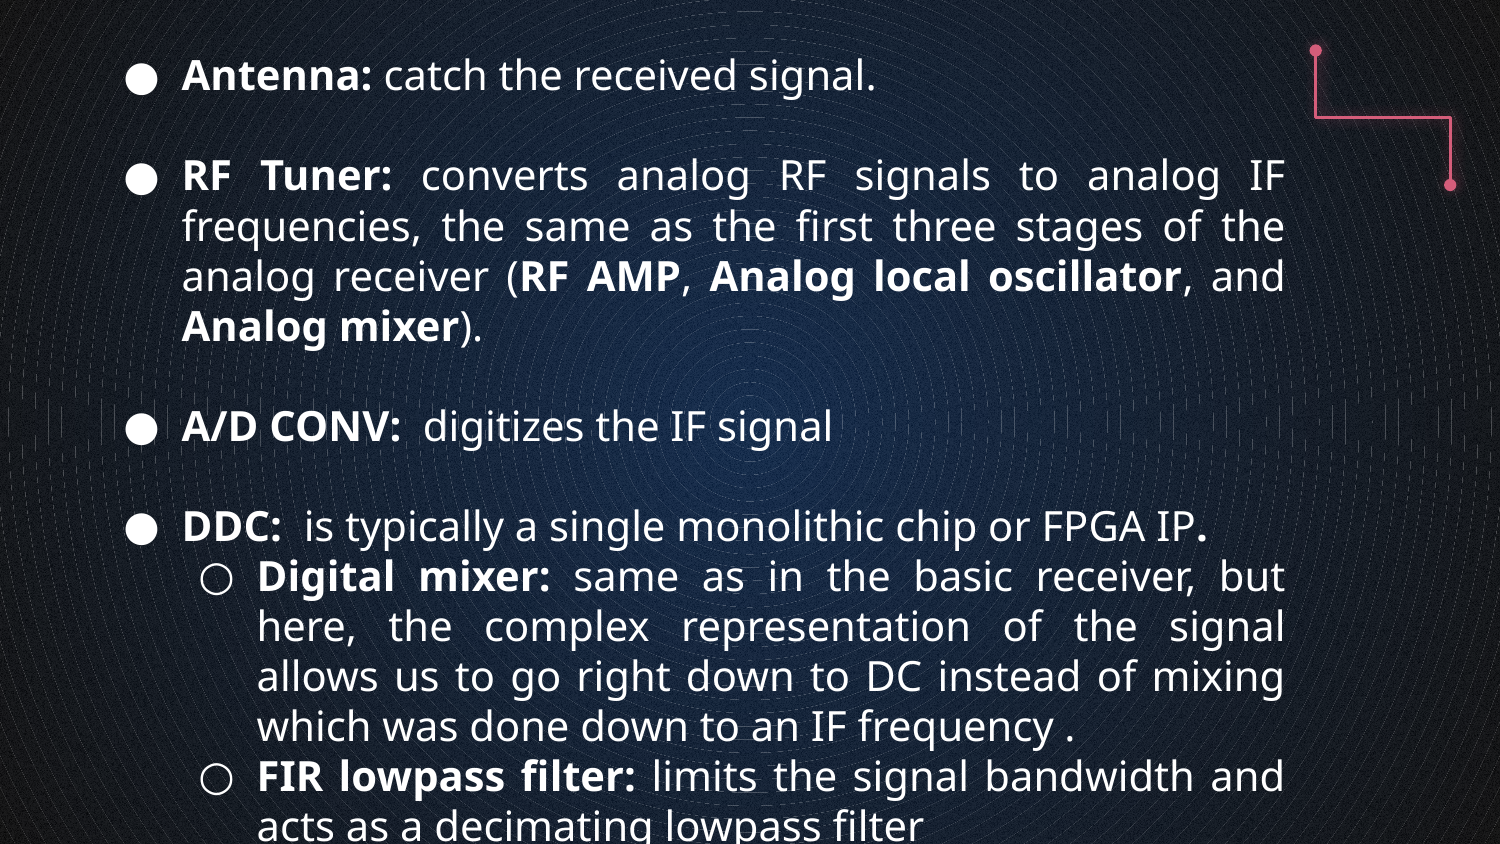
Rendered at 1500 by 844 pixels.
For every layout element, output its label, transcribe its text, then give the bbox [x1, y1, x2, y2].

text_box Antenna: catch the received signal. RF Tuner: converts analog RF signals to analog IF frequencies, the same as the first three stages of the analog receiver (RF AMP, Analog local oscillator, and Analog mixer). A/D CONV: digitizes the IF signal DDC: is typically a single monolithic chip or FPGA IP. Digital mixer: same as in the basic receiver, but here, the complex representation of the signal allows us to go right down to DC instead of mixing which was done down to an IF frequency . FIR lowpass filter: limits the signal bandwidth and acts as a decimating lowpass filter [91, 34, 1301, 844]
